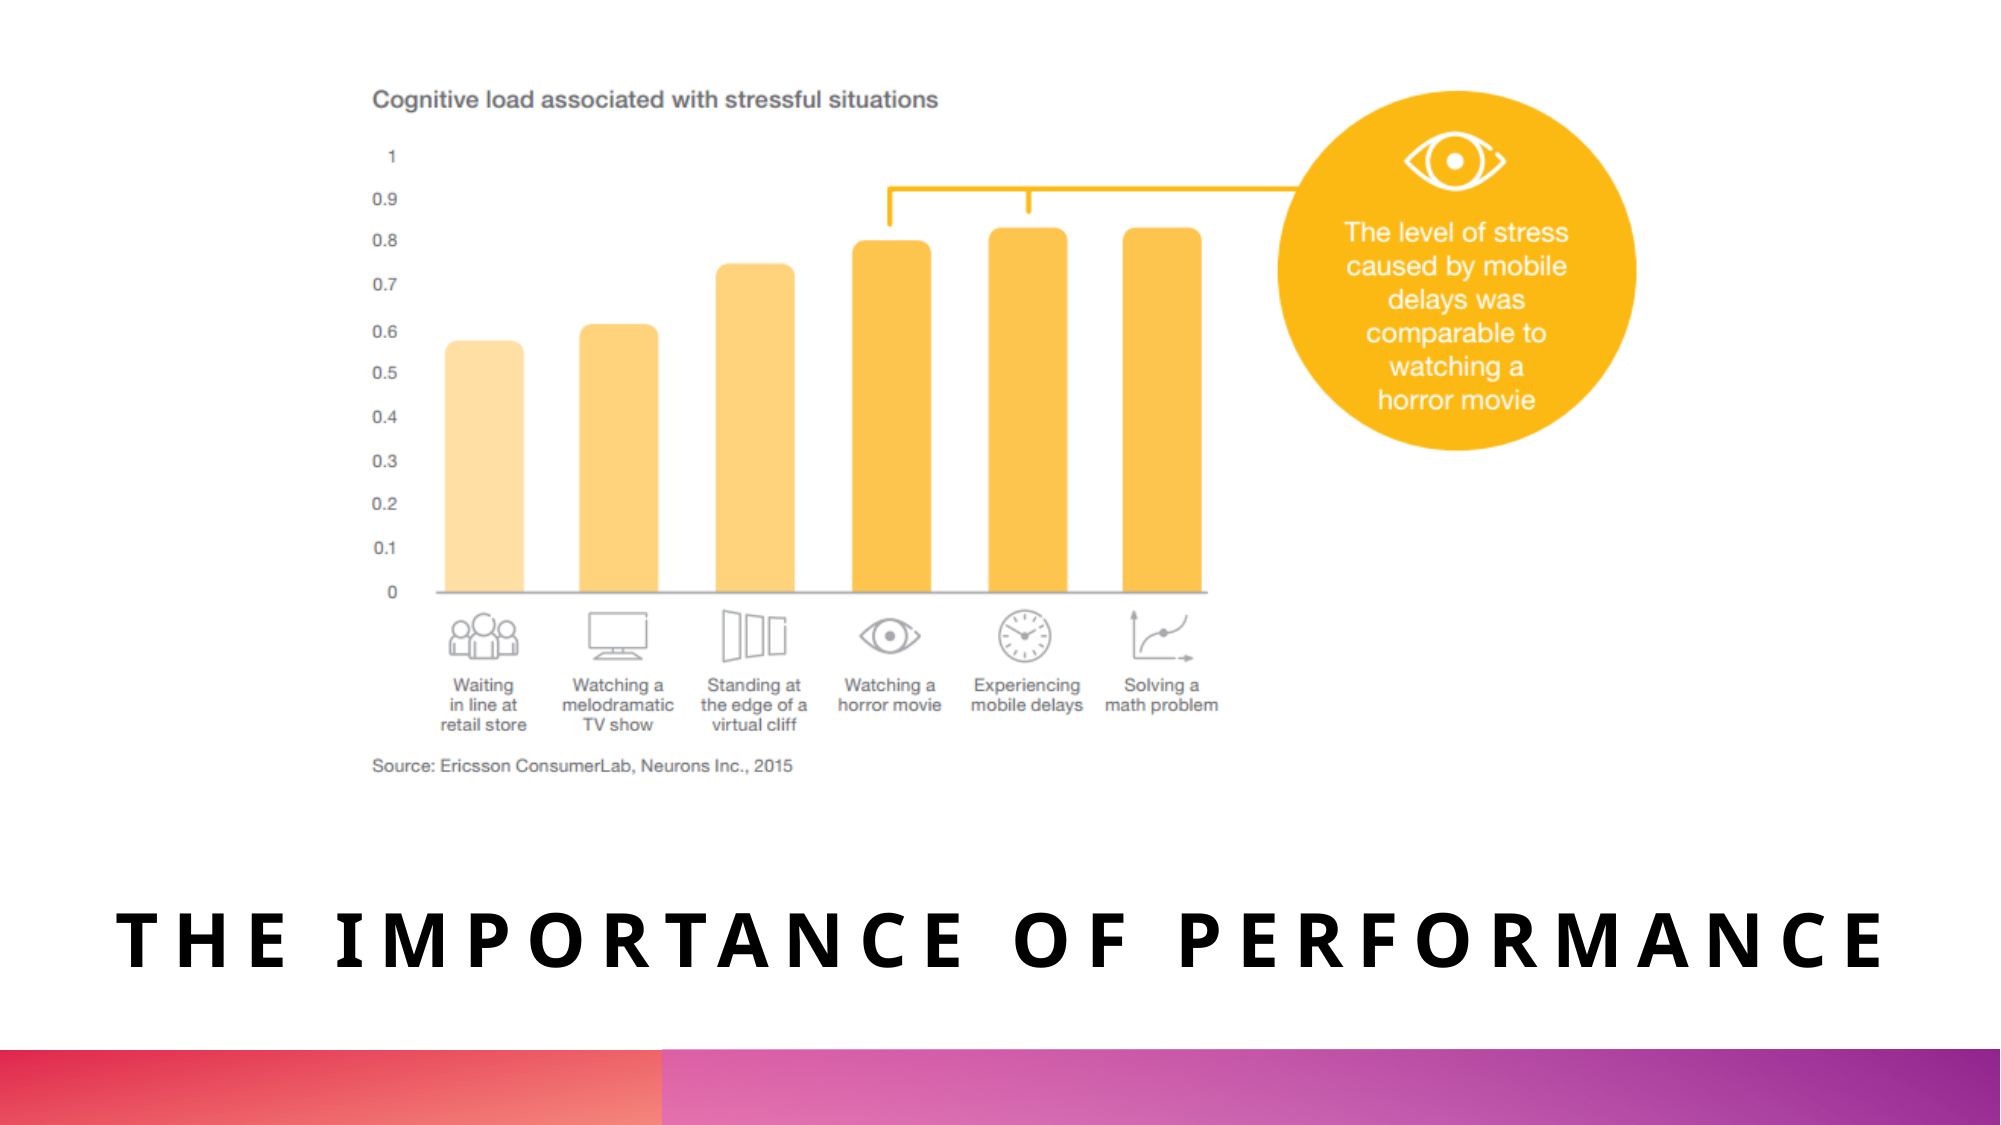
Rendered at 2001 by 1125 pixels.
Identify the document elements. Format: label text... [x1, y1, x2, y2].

picture [330, 47, 1670, 798]
title The Importance of Performance [96, 846, 1904, 1029]
